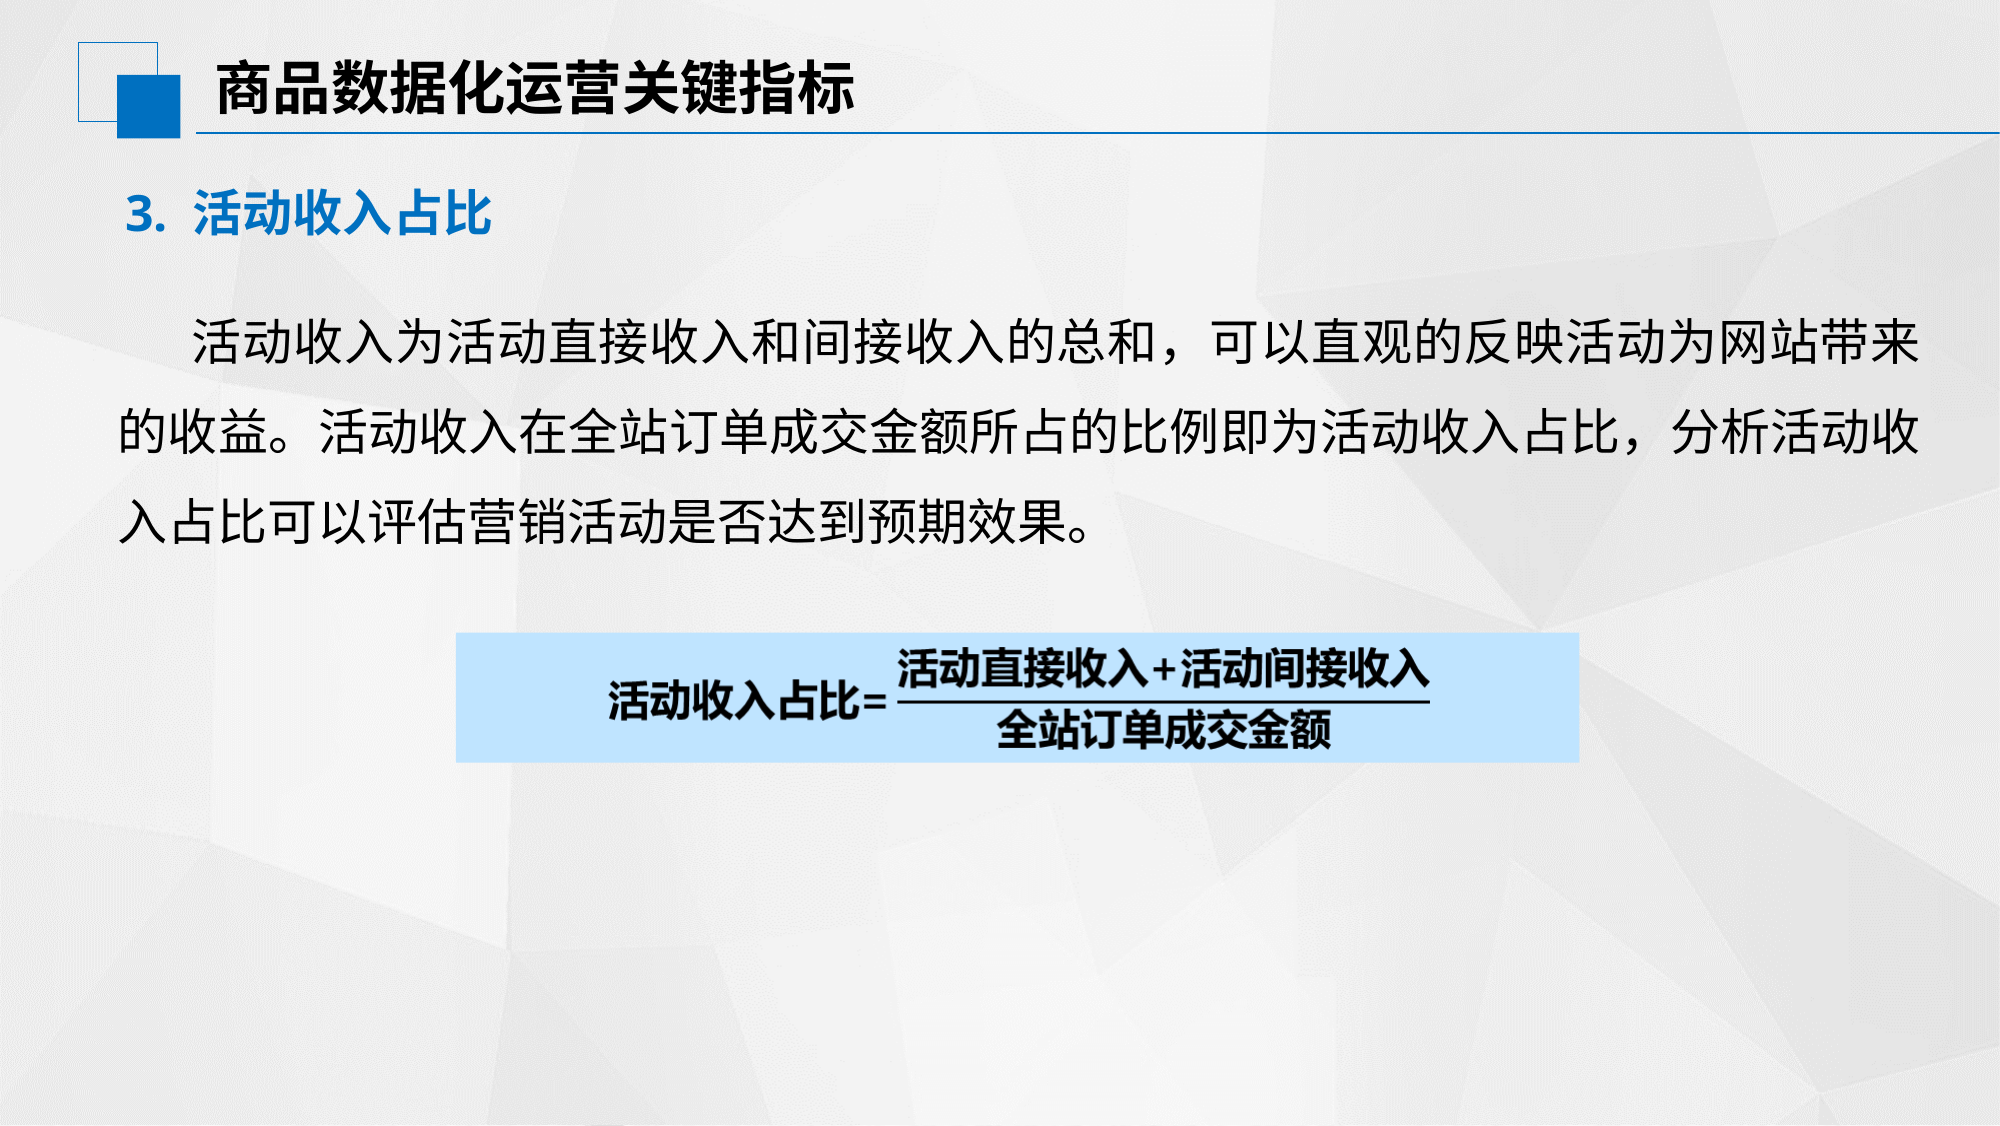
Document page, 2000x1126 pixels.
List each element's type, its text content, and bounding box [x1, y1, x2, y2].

title 商品数据化运营关键指标 [194, 42, 988, 130]
picture [0, 0, 2000, 1126]
text_box [455, 632, 1580, 763]
text_box 3. 活动收入占比 [61, 173, 1122, 249]
text_box 活动收入为活动直接收入和间接收入的总和，可以直观的反映活动为网站带来的收益。活动收入在全站订单成交金额所占的比例即为活动收入占比，分析活动收入占比可以评估营销活动是否达到预期效果。 [103, 272, 1936, 558]
text_box [583, 634, 1455, 759]
